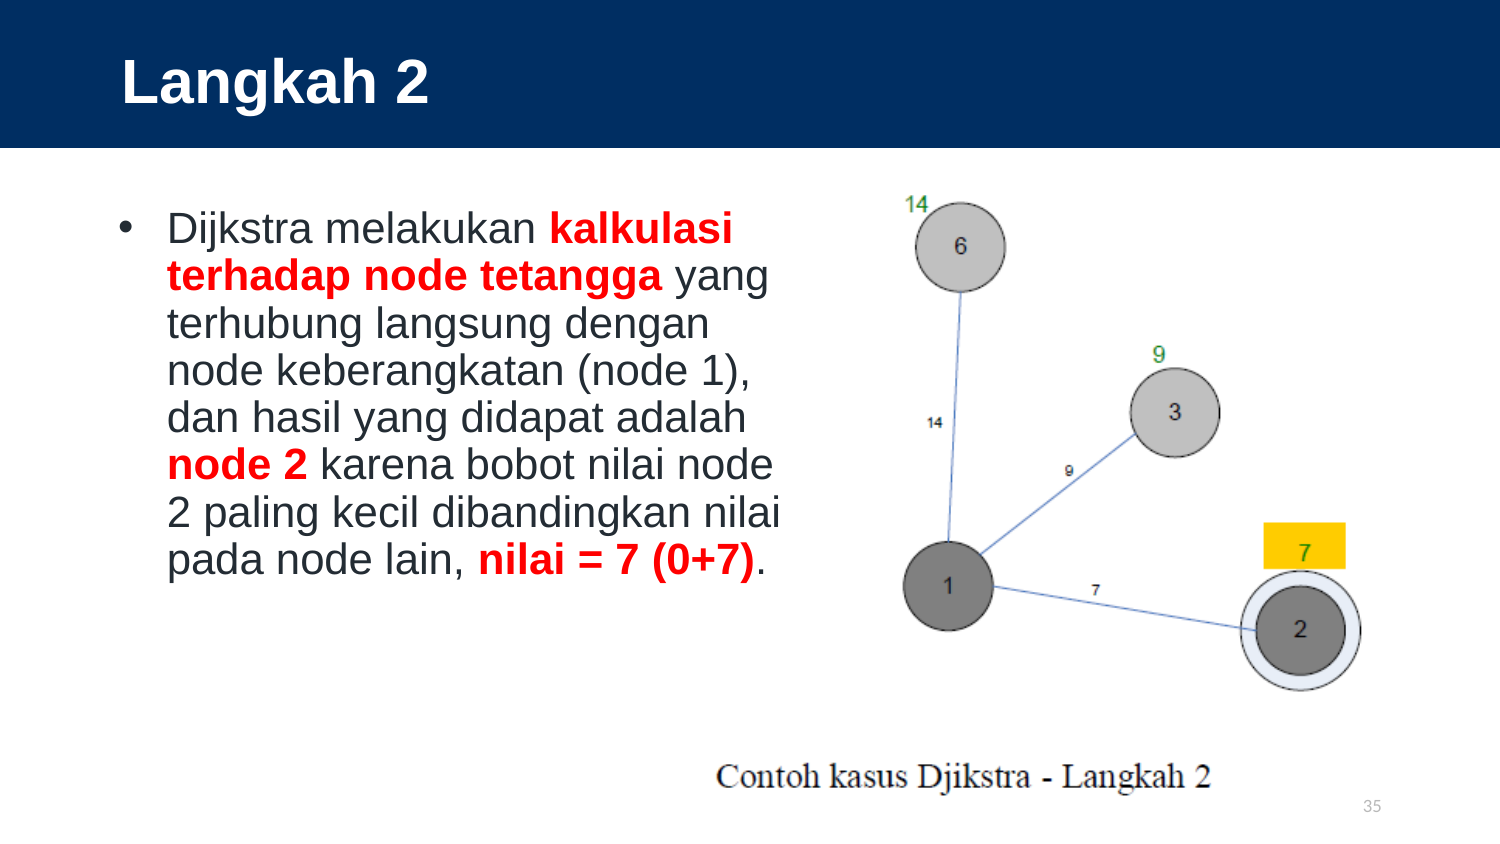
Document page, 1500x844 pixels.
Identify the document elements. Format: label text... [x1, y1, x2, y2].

list Dijkstra melakukan kalkulasi terhadap node tetangga yang terhubung langsung dengan node keberangkatan (node 1), dan hasil yang didapat adalah node 2 karena bobot nilai node 2 paling kecil dibandingkan nilai pada node lain, nilai = 7 (0+7). [103, 198, 677, 734]
picture [682, 163, 1378, 805]
picture [0, 0, 1500, 148]
slide_number 35 [1059, 782, 1397, 827]
